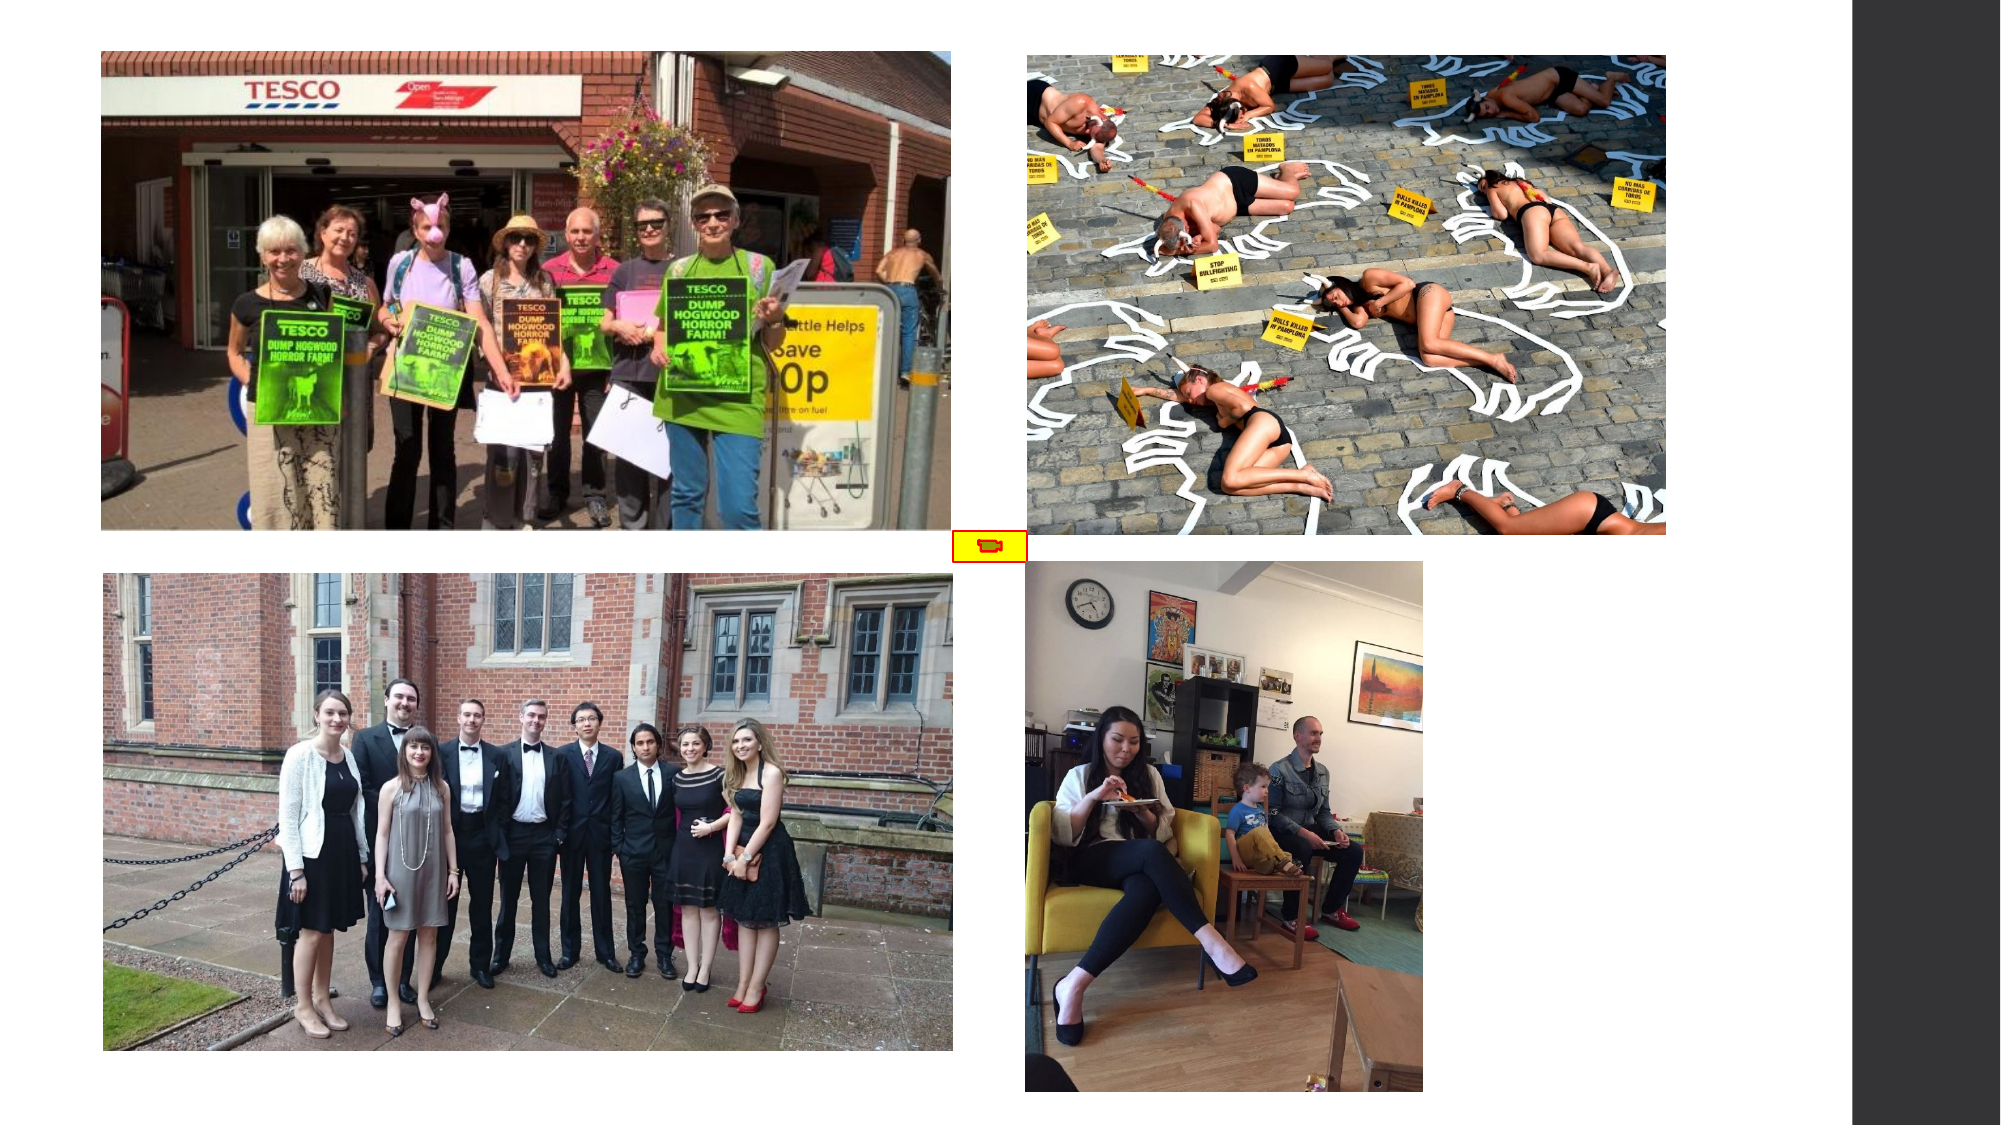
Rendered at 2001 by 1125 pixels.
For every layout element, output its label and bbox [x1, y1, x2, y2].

text_box [952, 530, 1028, 563]
picture [103, 572, 954, 1051]
picture [1025, 561, 1424, 1092]
list [101, 51, 952, 532]
picture [1026, 55, 1666, 535]
